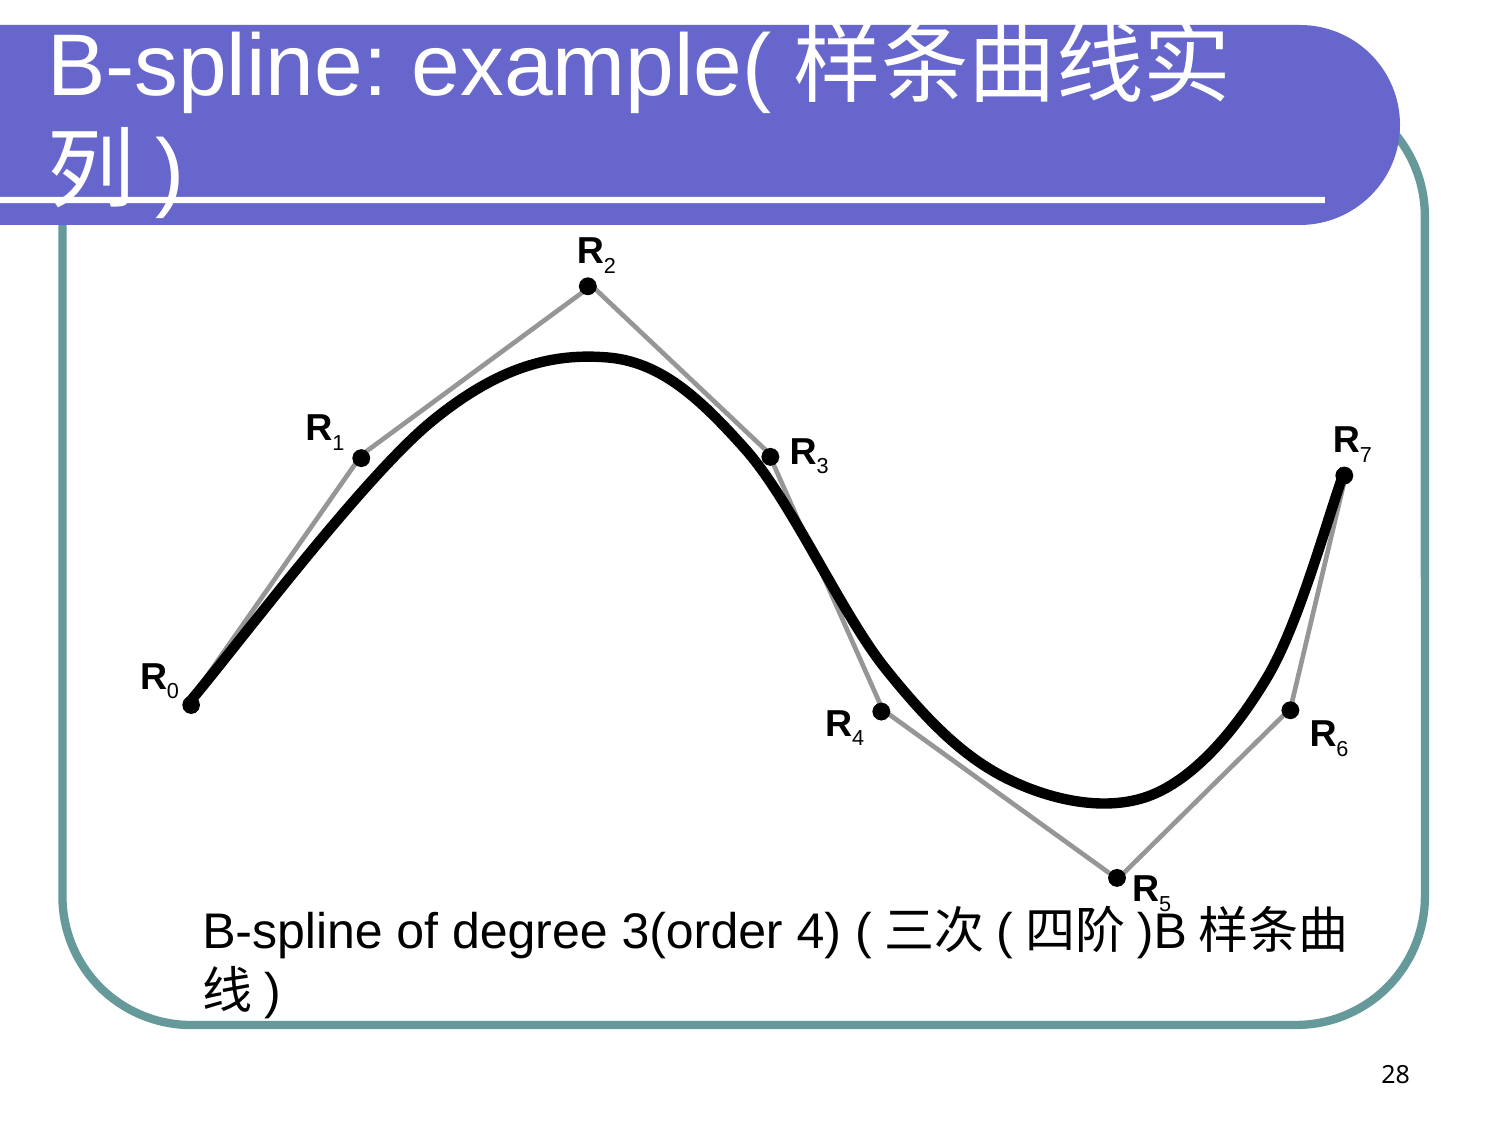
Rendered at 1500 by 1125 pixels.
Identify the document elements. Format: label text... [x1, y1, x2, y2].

text_box B-spline of degree 3(order 4) (三次(四阶)B样条曲线) [187, 925, 1371, 1026]
title B-spline: example(样条曲线实列) [31, 37, 1348, 188]
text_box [123, 218, 1389, 918]
slide_number 28 [1074, 1024, 1426, 1101]
